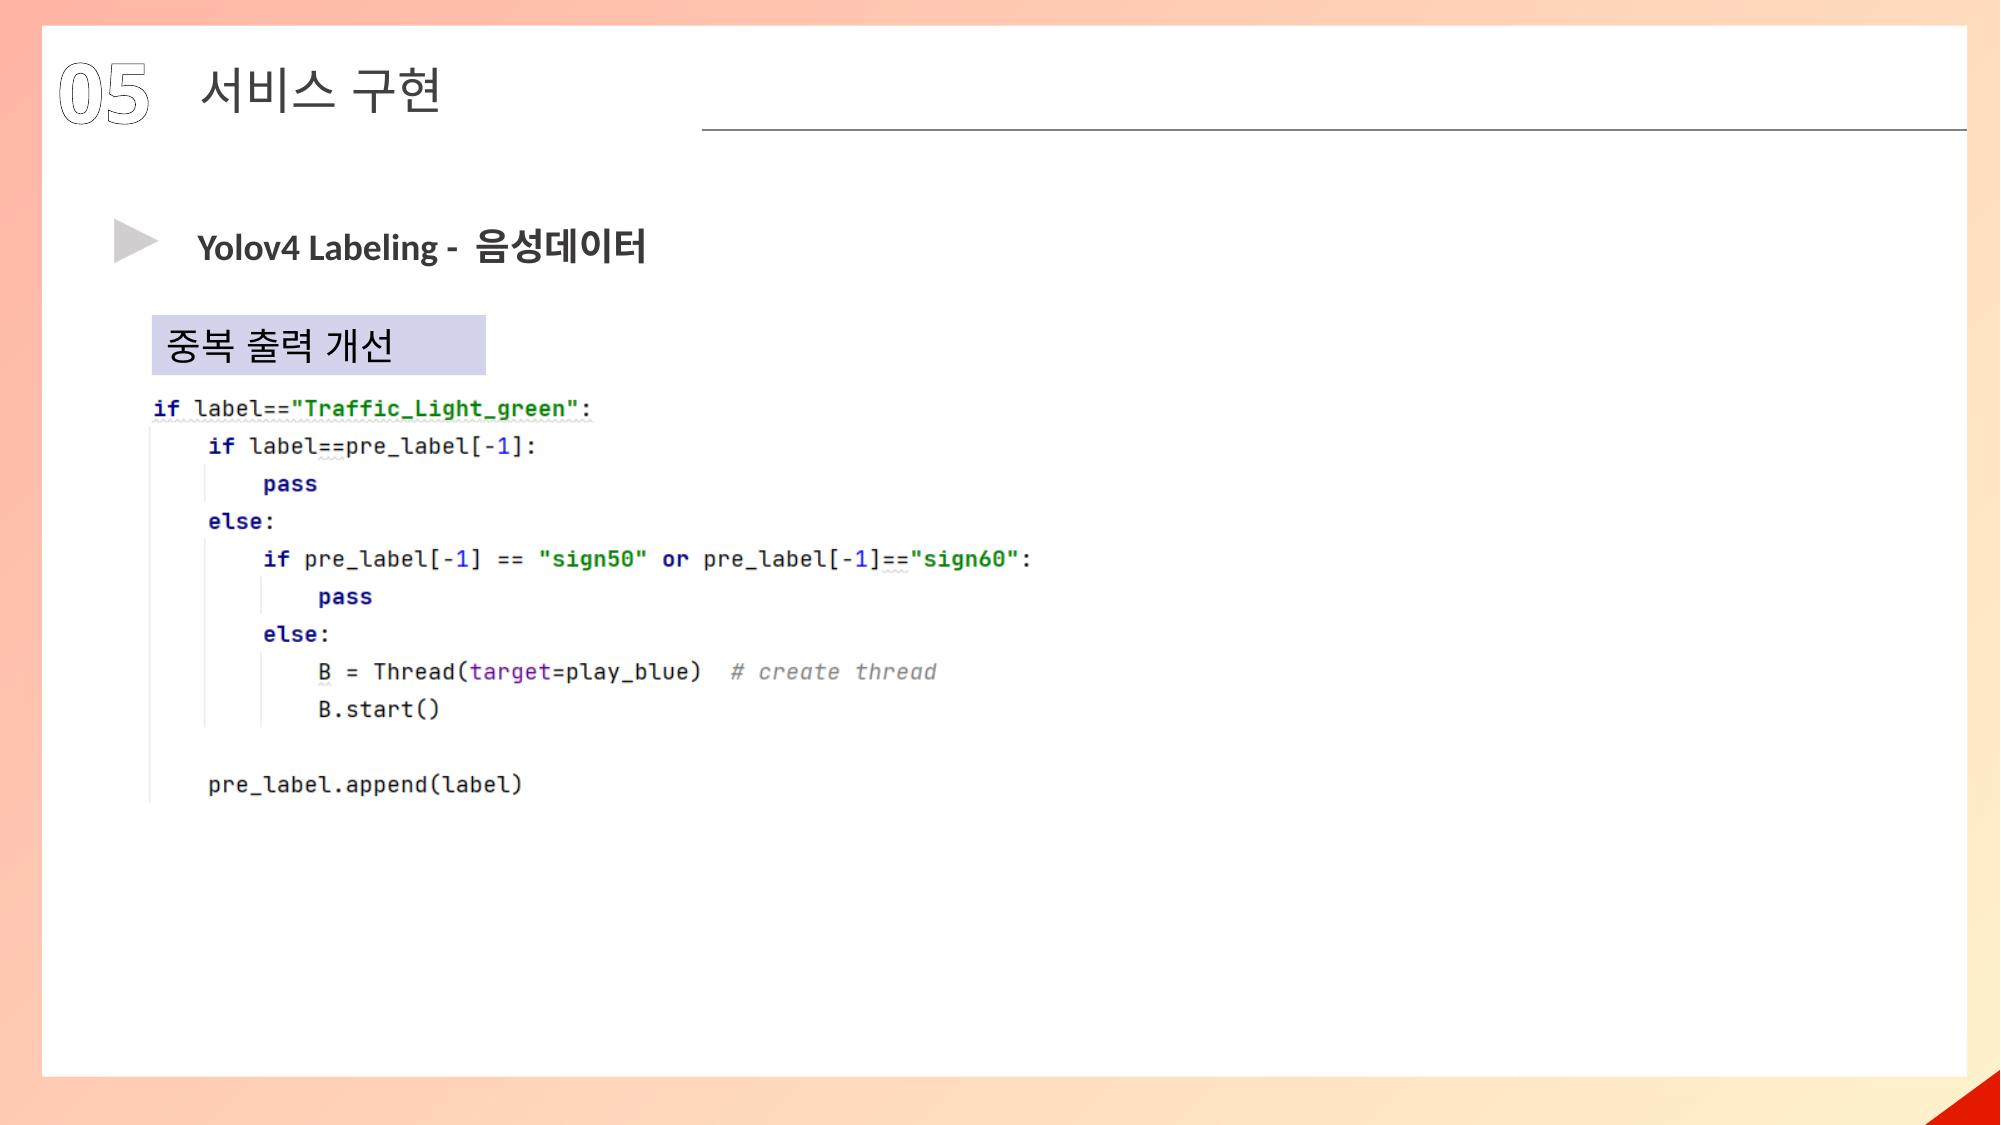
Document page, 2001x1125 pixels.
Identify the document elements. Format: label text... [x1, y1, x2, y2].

text_box 서비스 구현 [184, 51, 496, 127]
text_box 05 [42, 32, 298, 148]
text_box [143, 315, 1041, 810]
text_box Yolov4 Labeling - 음성데이터 [182, 192, 699, 276]
text_box ▶ [100, 190, 183, 276]
text_box [41, 25, 1968, 1078]
